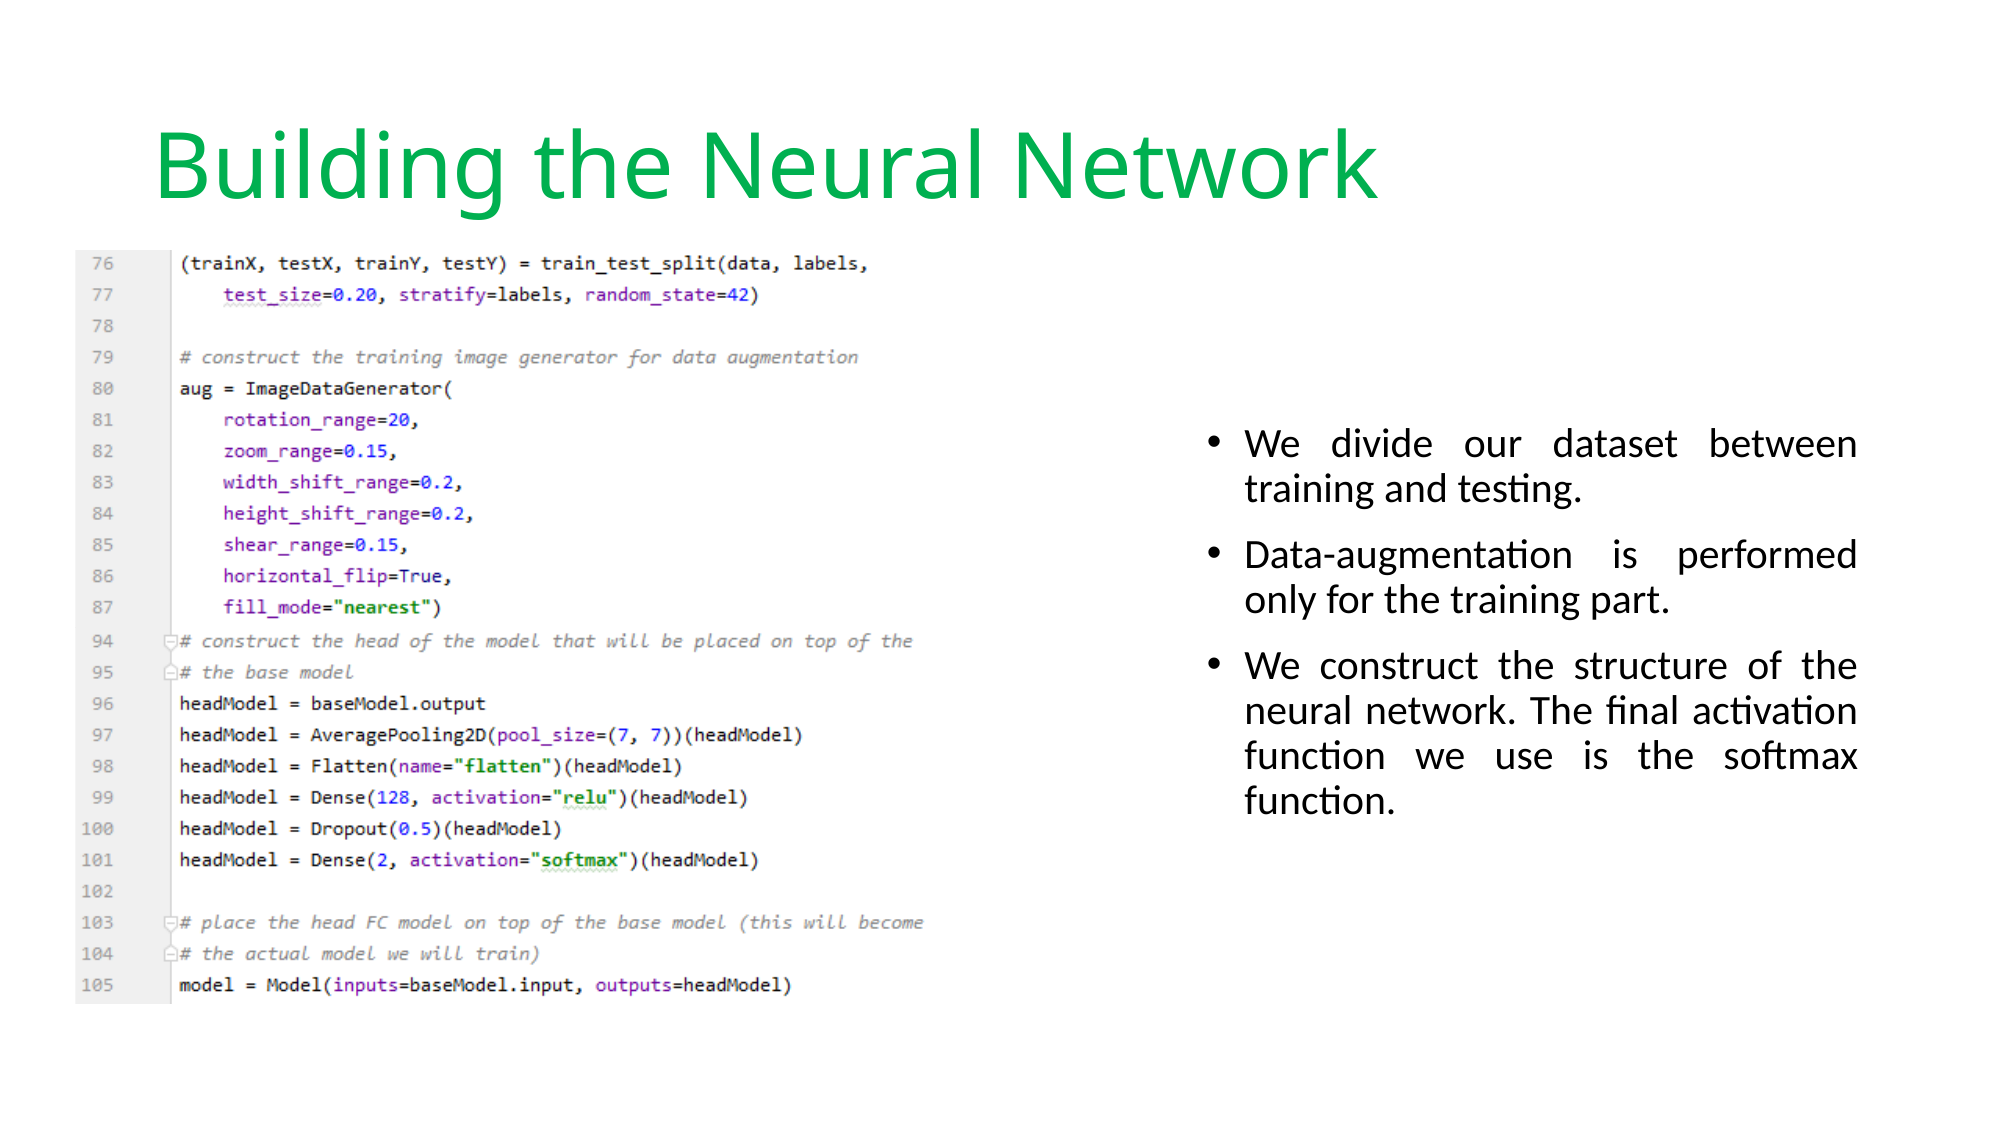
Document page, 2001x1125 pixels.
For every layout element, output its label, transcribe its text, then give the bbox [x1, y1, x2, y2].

list We divide our dataset between training and testing. Data-augmentation is performed only for the training part. We construct the structure of the neural network. The final activation function we use is the softmax function. [1191, 413, 1874, 841]
picture [75, 250, 987, 1004]
title Building the Neural Network [137, 59, 1863, 278]
